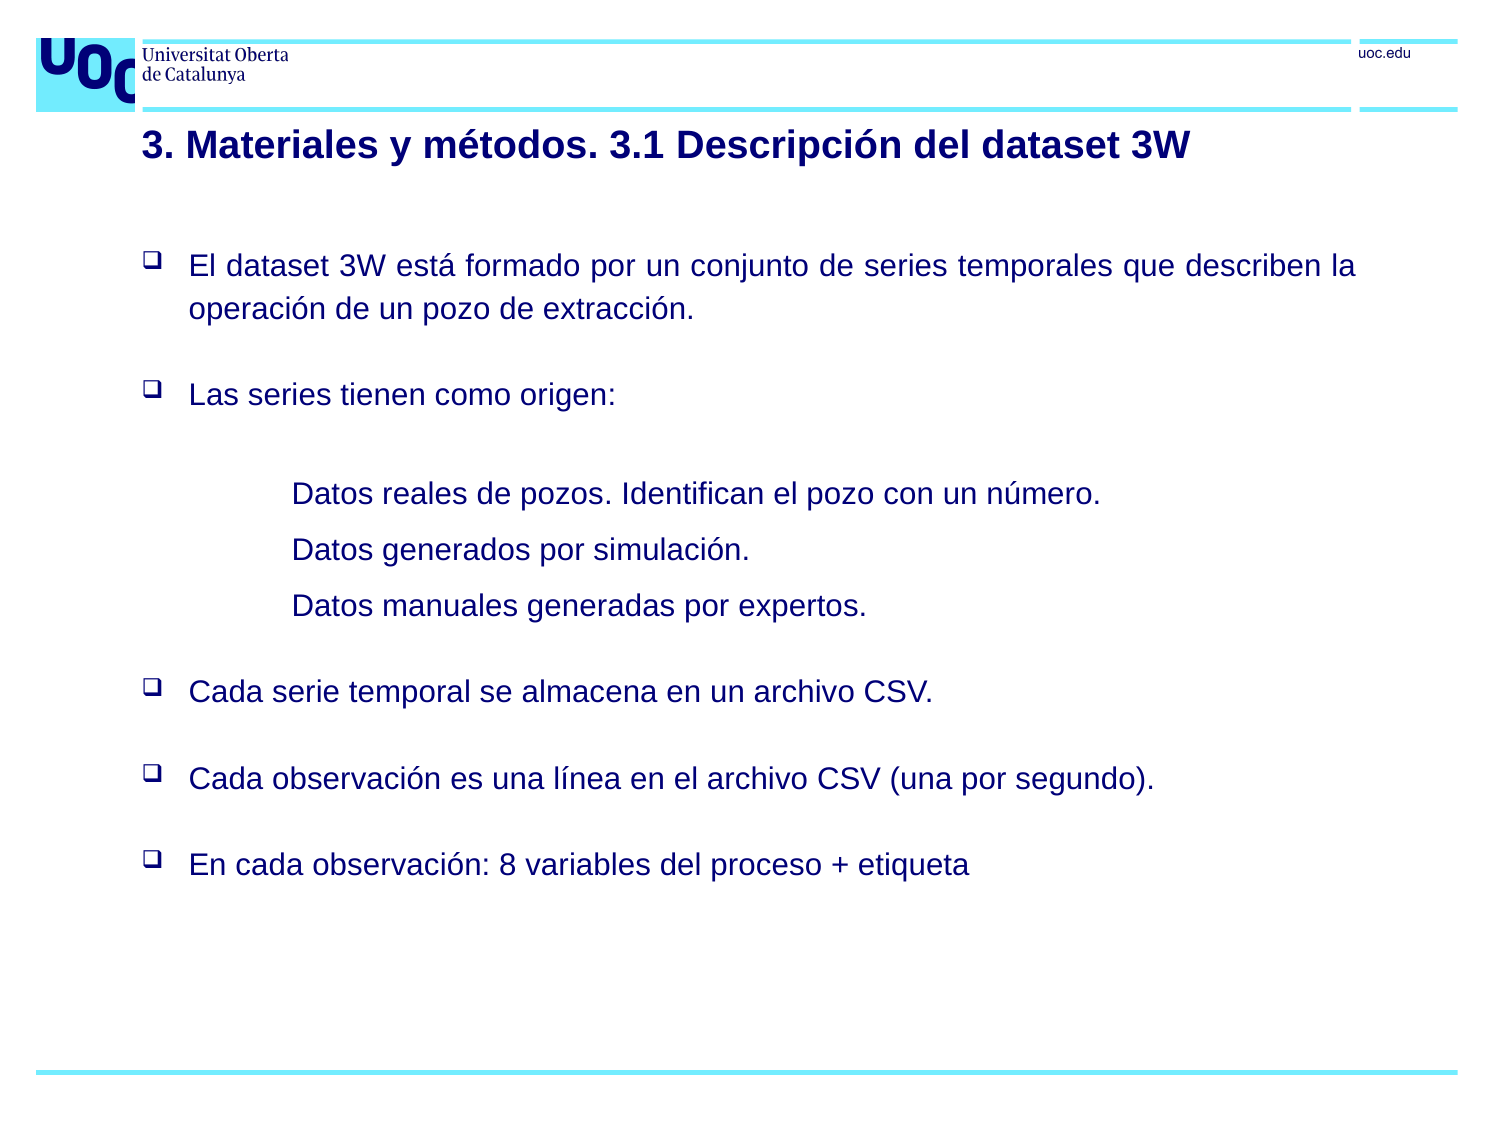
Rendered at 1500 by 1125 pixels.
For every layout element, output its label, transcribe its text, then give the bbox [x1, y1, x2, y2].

title 3. Materiales y métodos. 3.1 Descripción del dataset 3W [126, 104, 1353, 187]
picture [36, 38, 135, 112]
picture [142, 47, 288, 84]
picture [1359, 47, 1410, 58]
list El dataset 3W está formado por un conjunto de series temporales que describen la operación de un pozo de extracción. Las series tienen como origen: Datos reales de pozos. Identifican el pozo con un número. Datos generados por simulación. Datos manuales generadas por expertos. Cada serie temporal se almacena en un archivo CSV. Cada observación es una línea en el archivo CSV (una por segundo). En cada observación: 8 variables del proceso + etiqueta [126, 224, 1374, 981]
